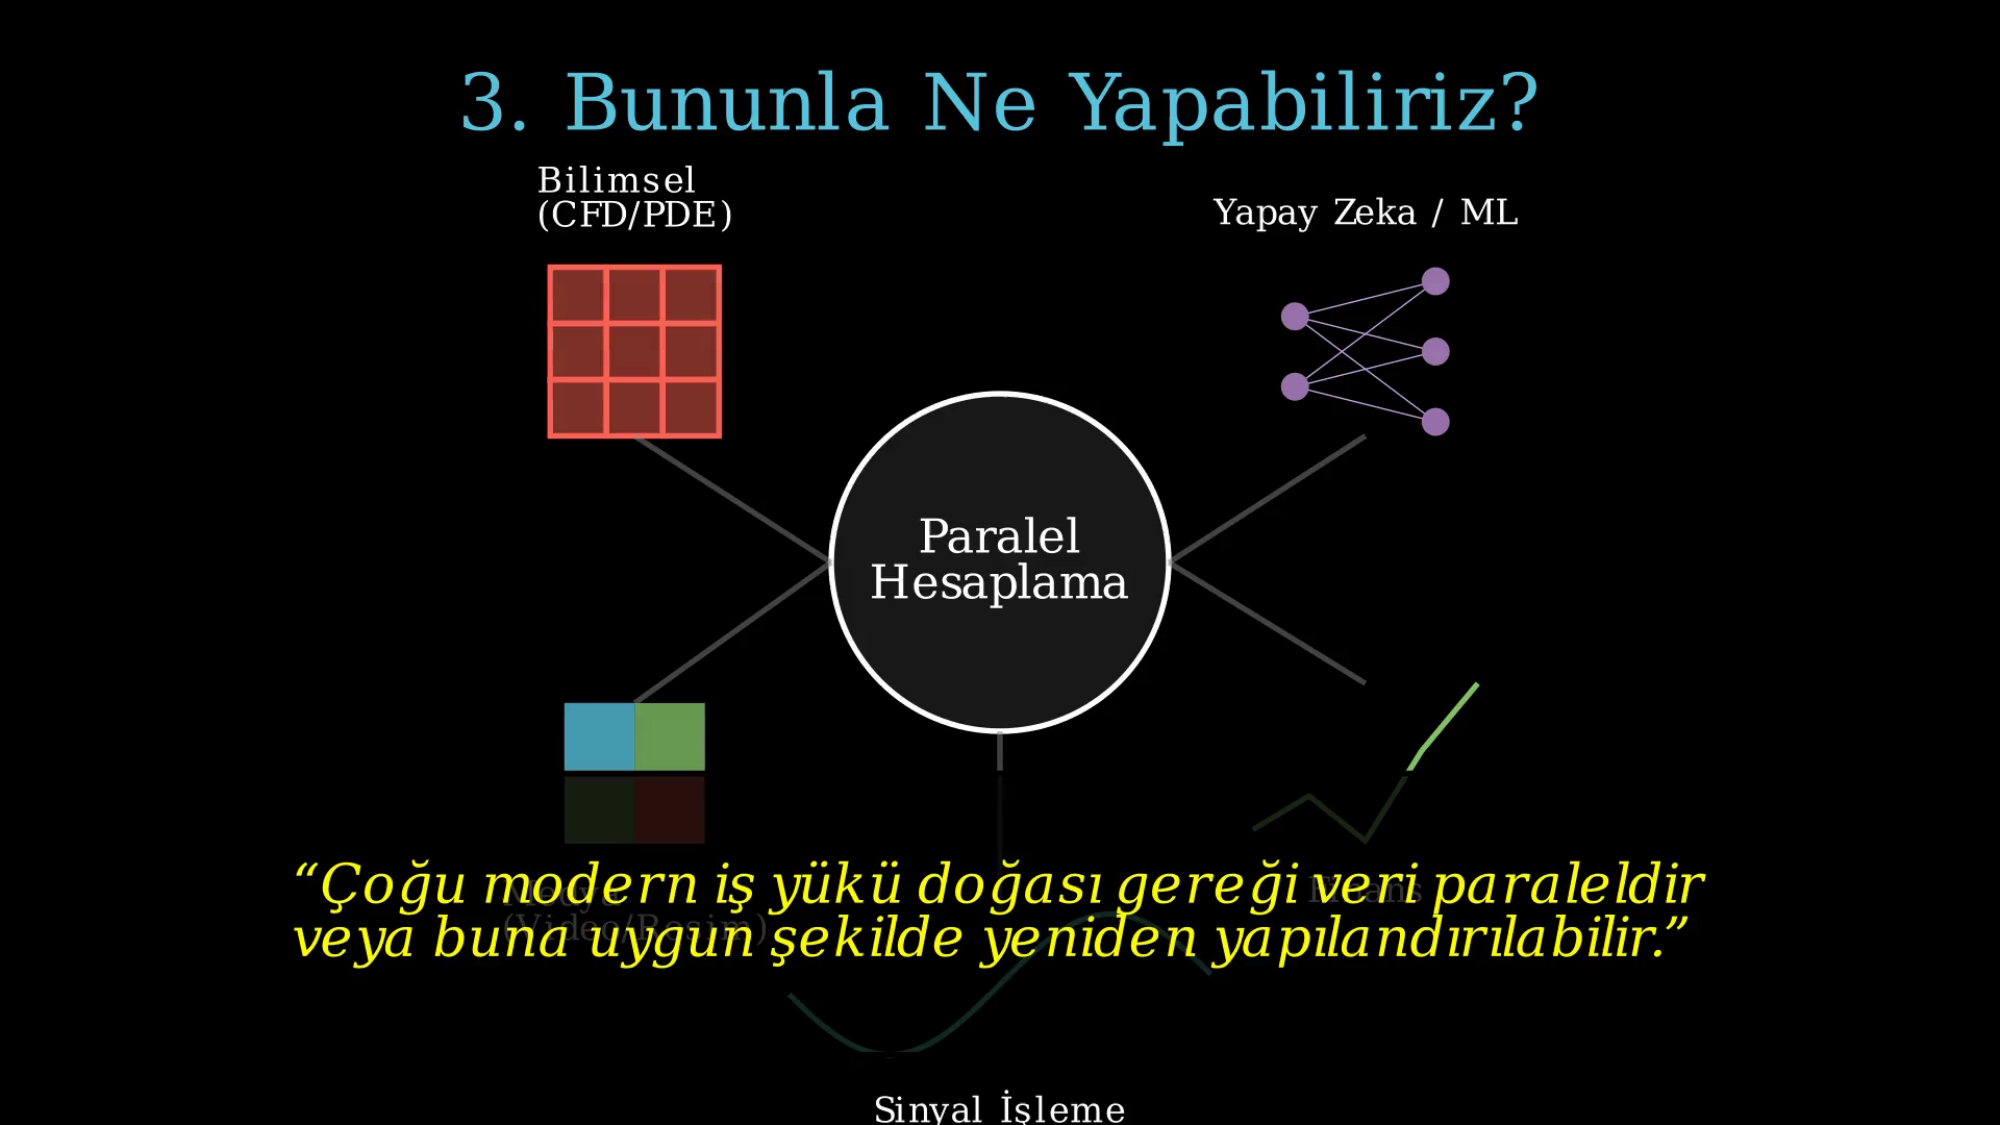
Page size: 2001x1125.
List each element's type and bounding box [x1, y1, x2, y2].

text_box [0, 0, 2000, 1125]
